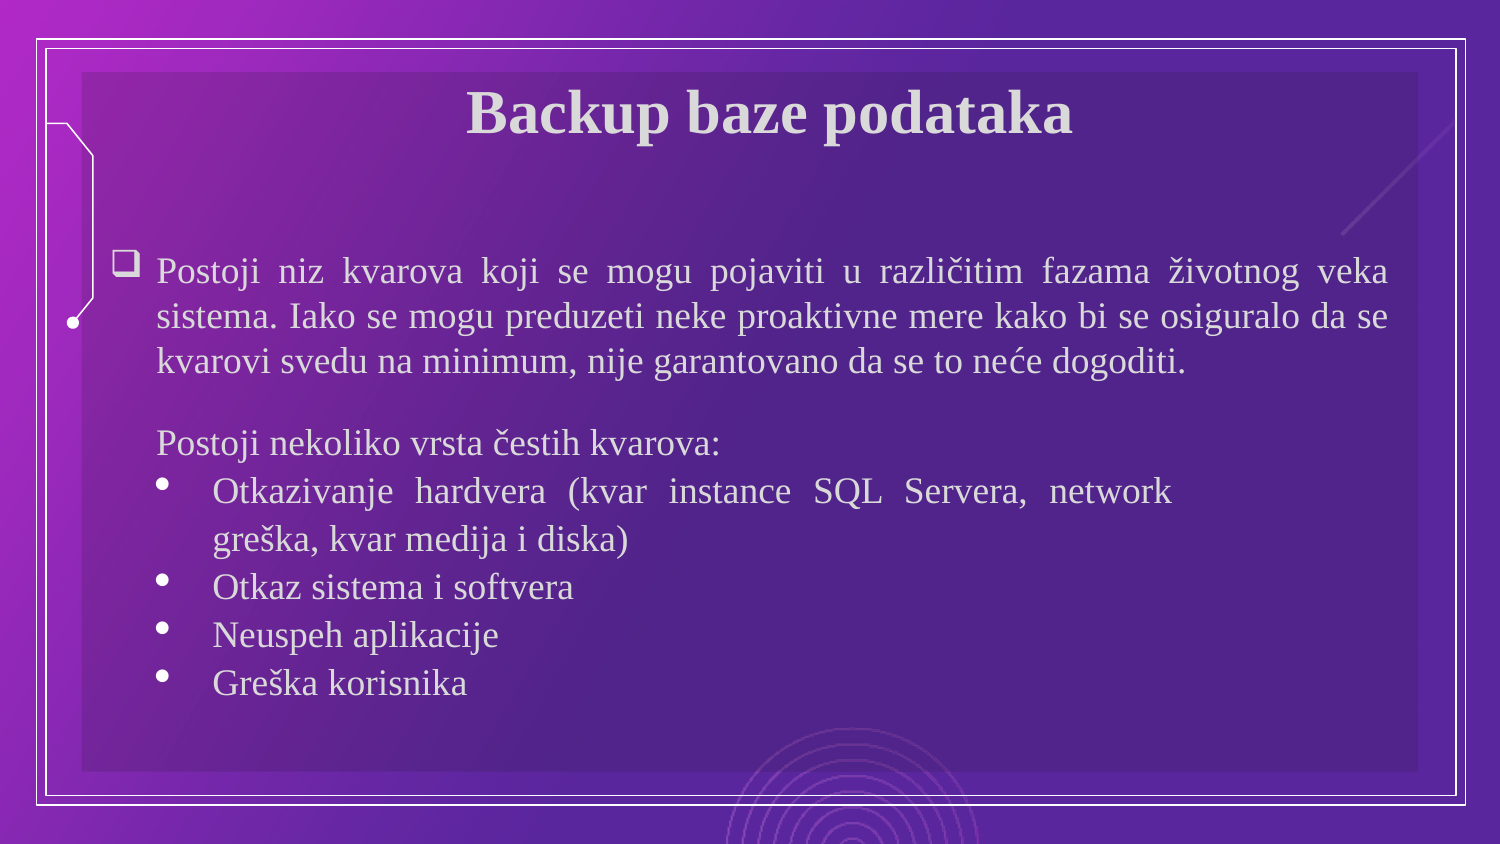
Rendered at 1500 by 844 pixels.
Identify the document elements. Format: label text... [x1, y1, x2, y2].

picture [47, 125, 1455, 795]
picture [726, 183, 1465, 804]
title Backup baze podataka [57, 51, 1483, 183]
text_box Postoji niz kvarova koji se mogu pojaviti u različitim fazama životnog veka sistema. Iako se mogu preduzeti neke proaktivne mere kako bi se osiguralo da se kvarovi svedu na minimum, nije garantovano da se to neće dogoditi. [94, 238, 1406, 389]
picture [37, 40, 1465, 804]
picture [47, 49, 1455, 122]
text_box Postoji nekoliko vrsta čestih kvarova: Otkazivanje hardvera (kvar instance SQL Servera, network greška, kvar medija i diska) Otkaz sistema i softvera Neuspeh aplikacije Greška korisnika [140, 399, 1189, 757]
picture [0, 0, 1500, 844]
